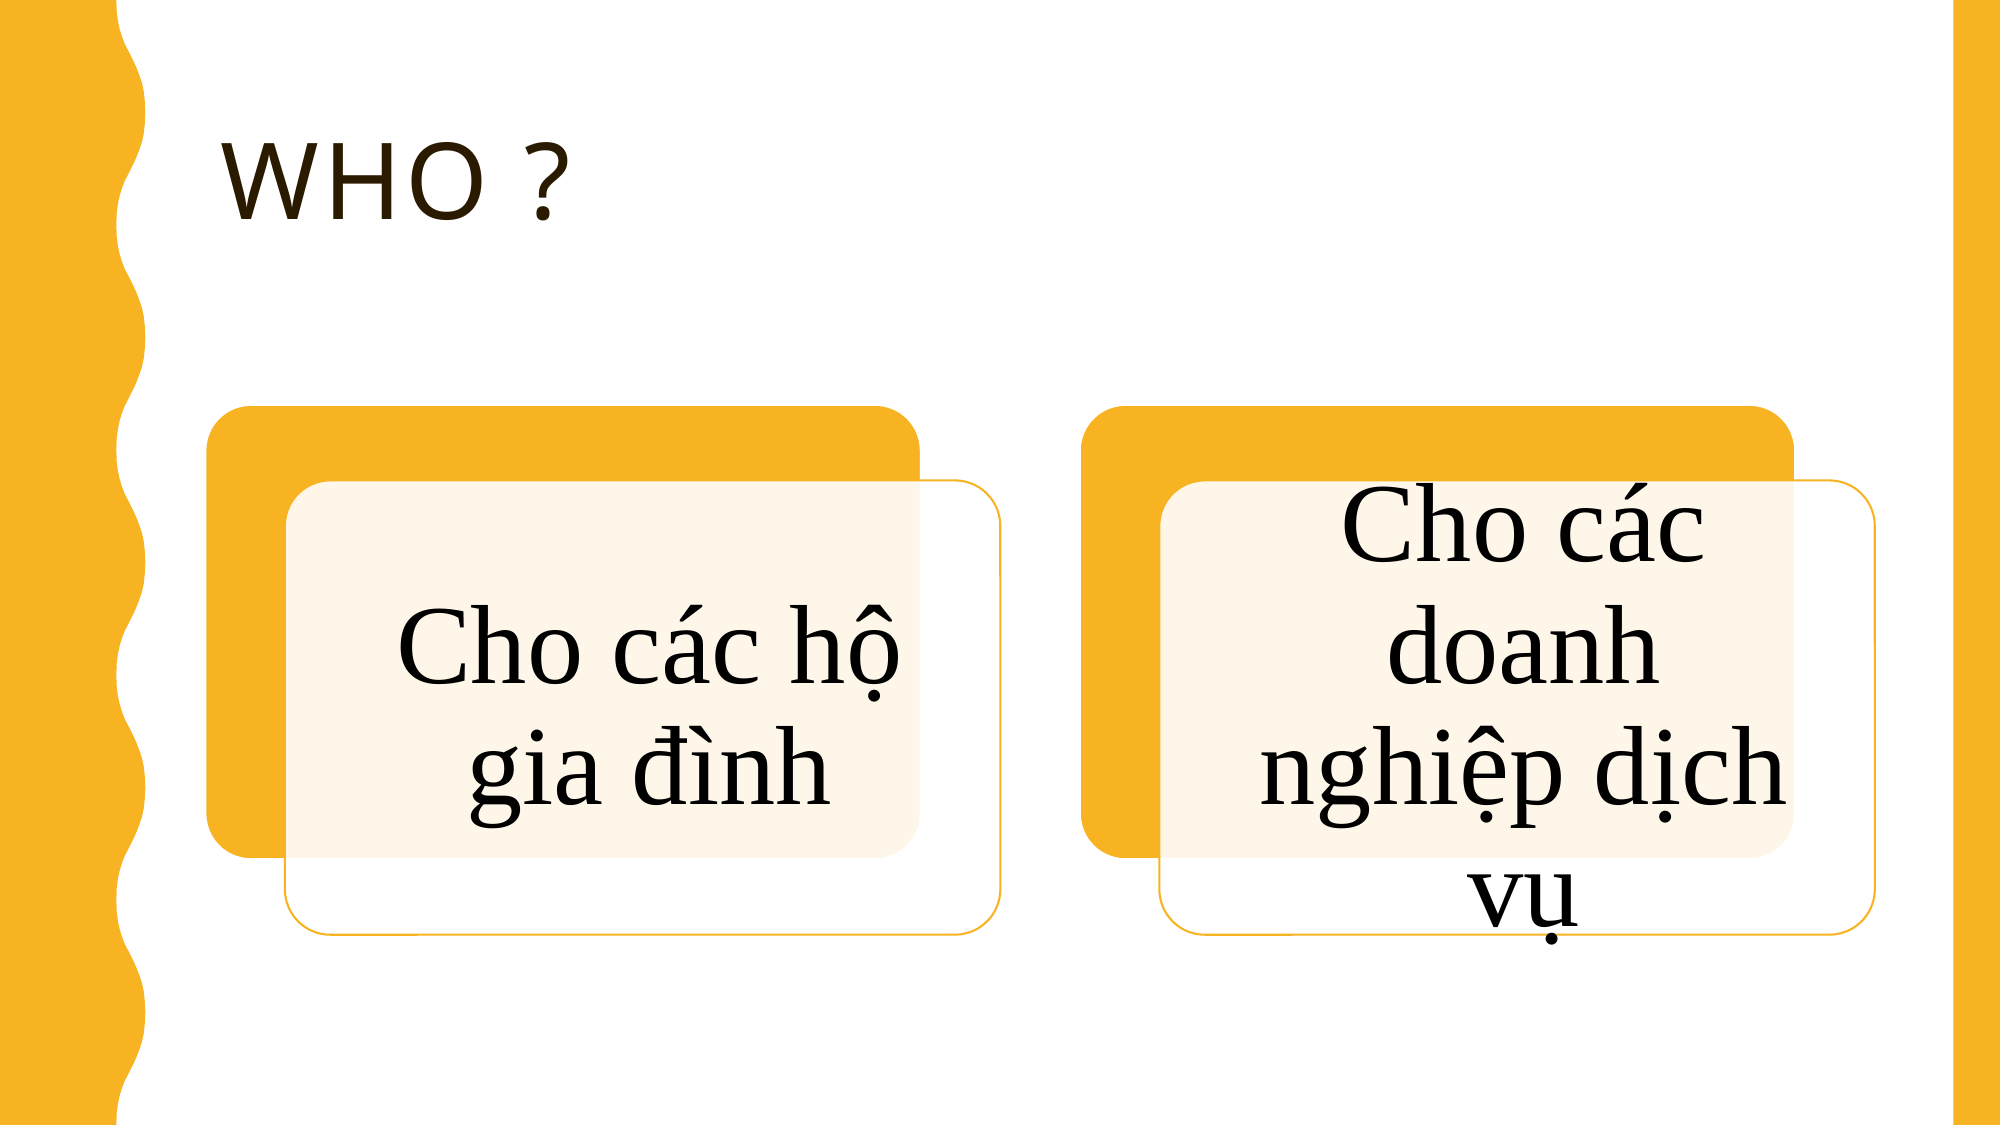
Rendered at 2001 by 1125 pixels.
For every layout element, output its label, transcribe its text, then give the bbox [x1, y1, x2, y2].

title WHO ? [205, 62, 1875, 308]
text_box [0, 0, 146, 1125]
text_box [117, 0, 1952, 1125]
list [205, 374, 1875, 965]
text_box [1952, 0, 2000, 1125]
